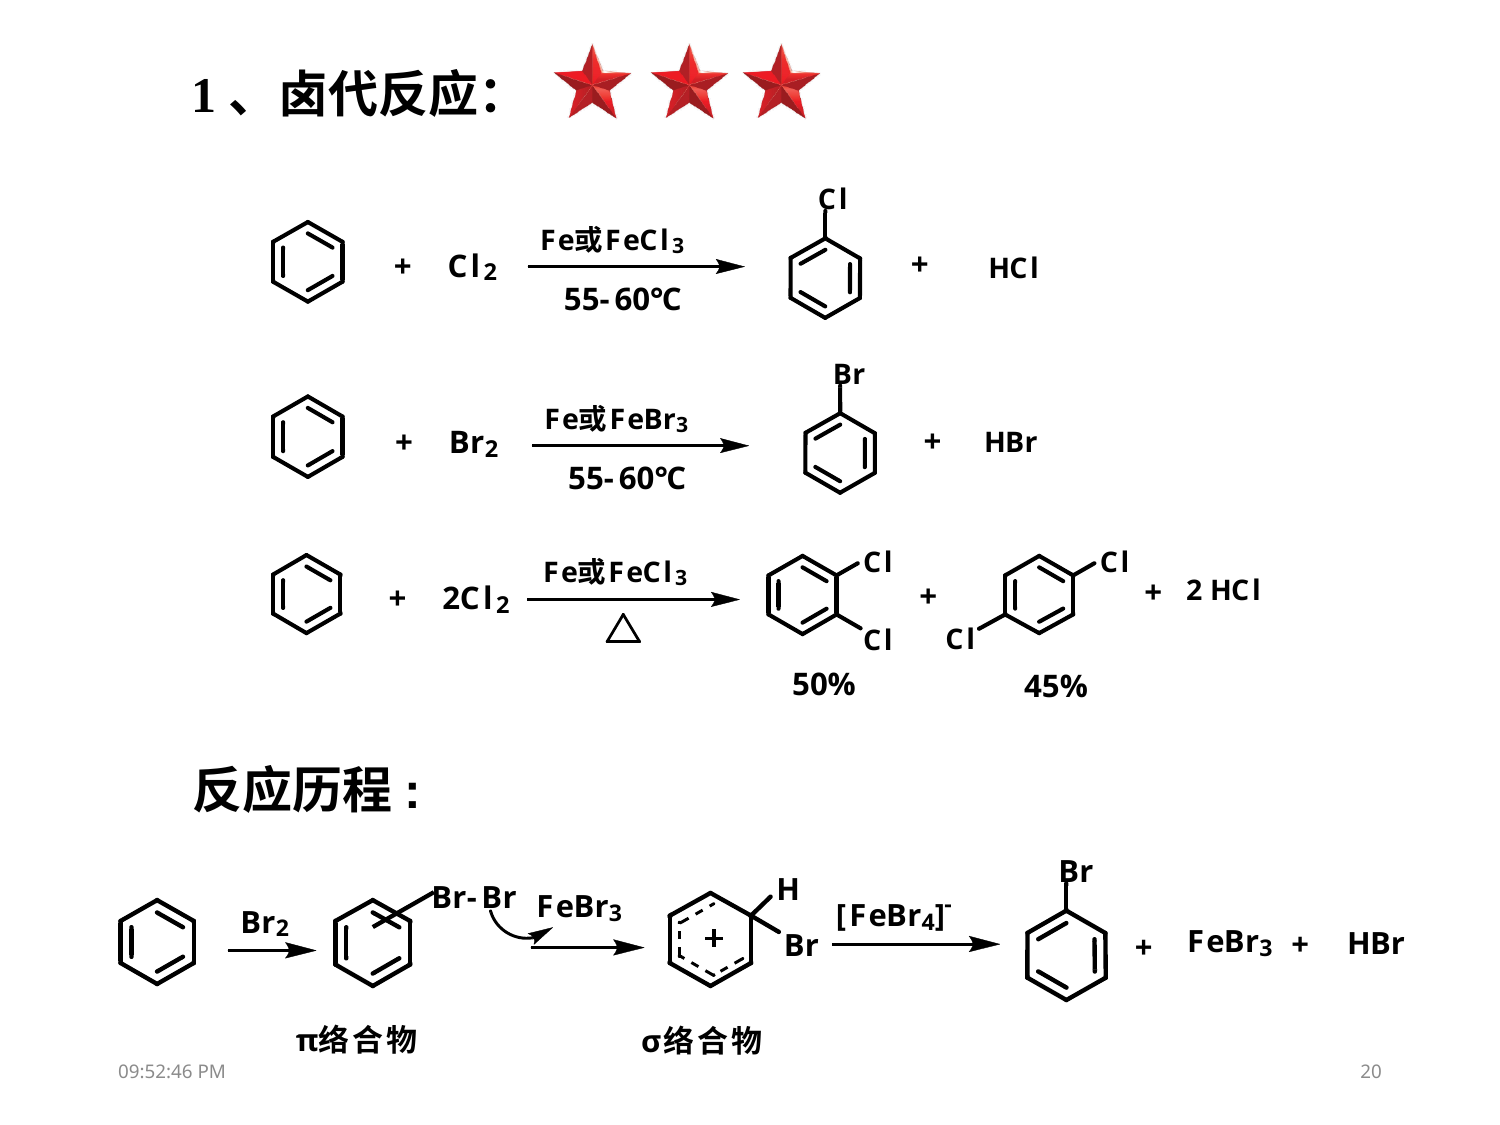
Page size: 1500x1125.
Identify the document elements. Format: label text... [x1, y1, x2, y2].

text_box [265, 184, 1270, 712]
slide_number 20 [1059, 1065, 1397, 1103]
picture [648, 43, 729, 120]
text_box 反应历程: [177, 751, 437, 827]
picture [740, 43, 821, 120]
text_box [112, 857, 1412, 1065]
text_box 1、卤代反应： [76, 54, 585, 130]
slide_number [103, 1042, 441, 1103]
picture [551, 43, 632, 120]
